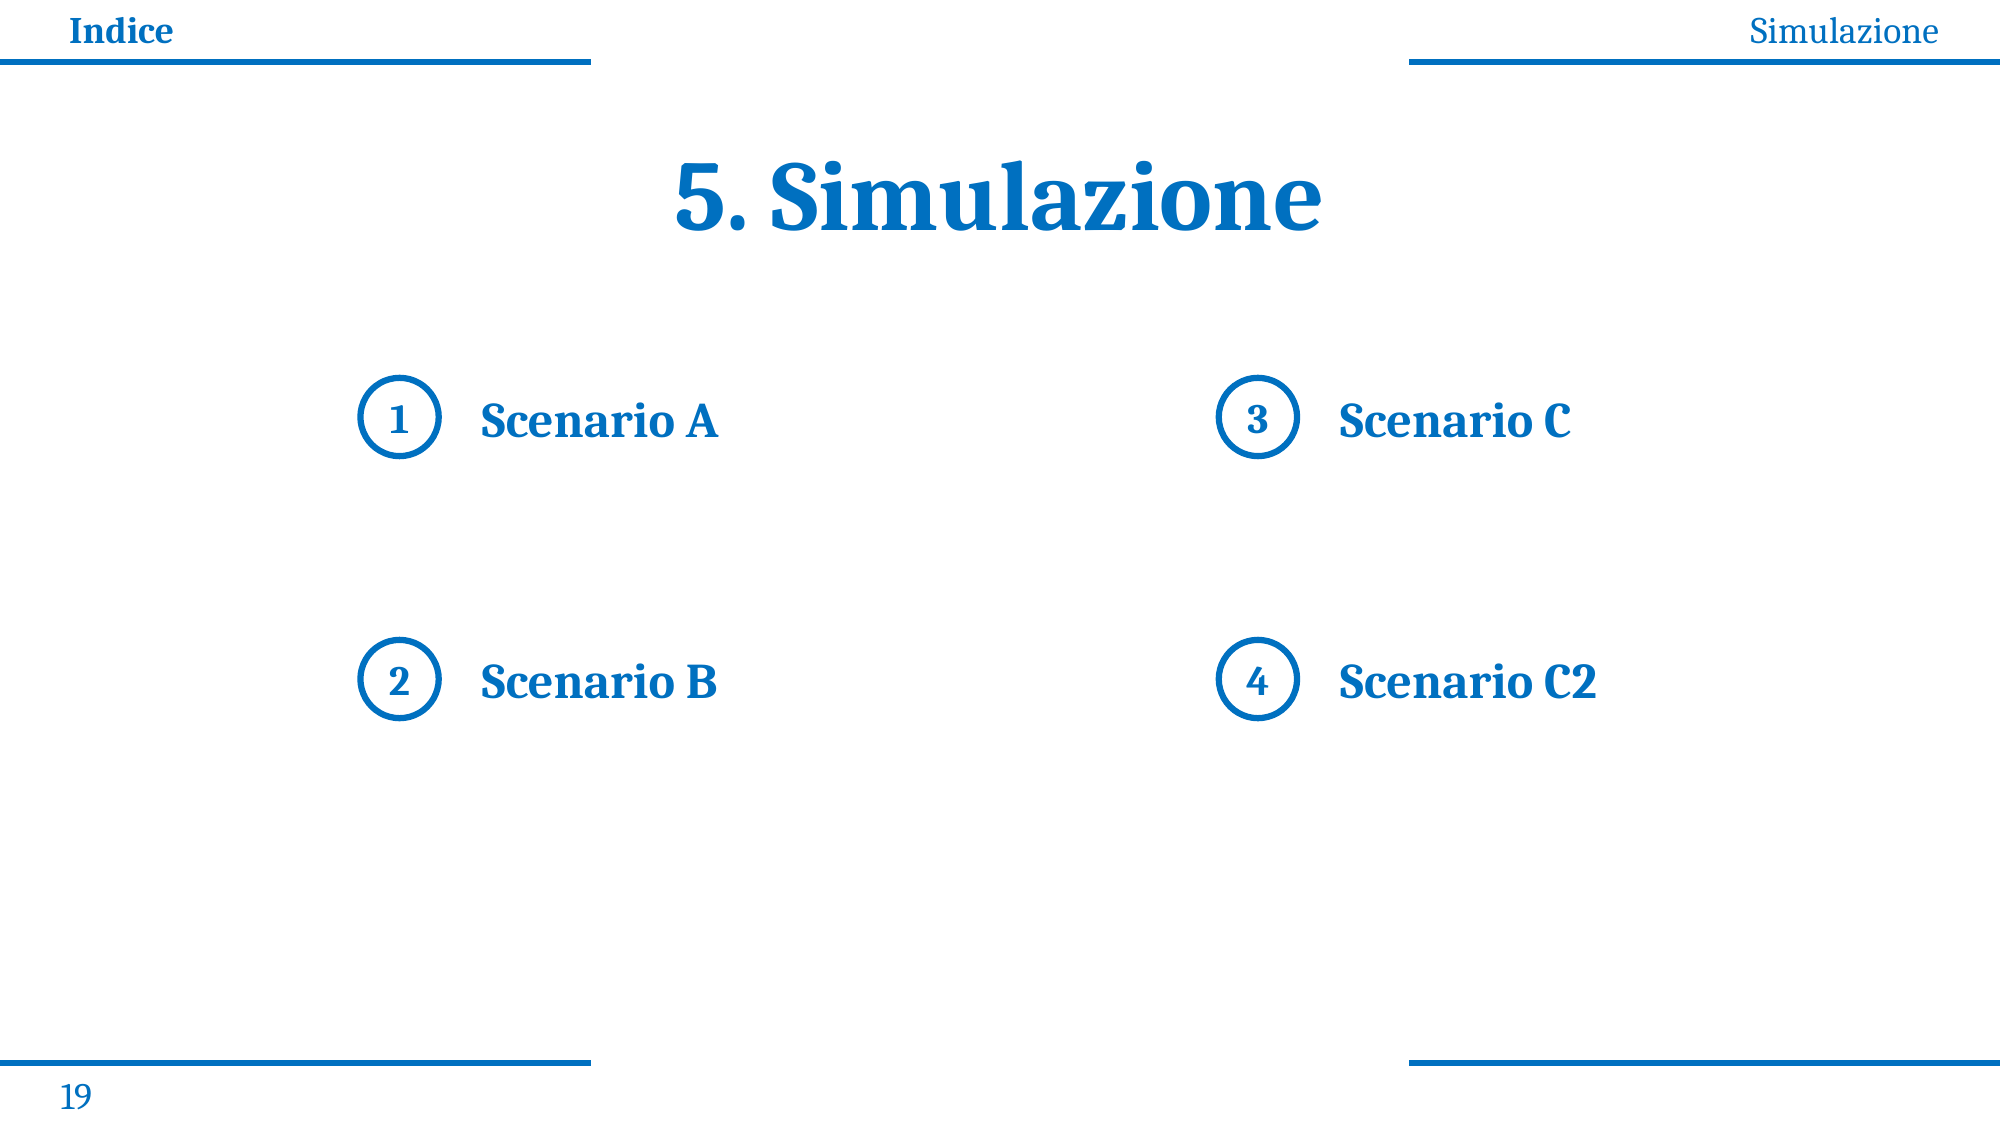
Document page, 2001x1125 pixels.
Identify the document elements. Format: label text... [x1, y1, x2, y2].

text_box Scenario A [467, 380, 822, 455]
text_box Simulazione [1363, 0, 1954, 59]
text_box 1 [359, 376, 440, 458]
text_box Scenario C [1325, 380, 1680, 455]
text_box Scenario B [467, 641, 822, 716]
text_box 2 [359, 638, 440, 720]
text_box Scenario C2 [1325, 641, 1762, 716]
text_box Indice [46, 0, 637, 59]
text_box 3 [1217, 376, 1299, 458]
text_box 4 [1217, 638, 1299, 720]
text_box 19 [46, 1064, 637, 1125]
text_box [0, 0, 2000, 1125]
text_box 5. Simulazione [46, 123, 1954, 258]
